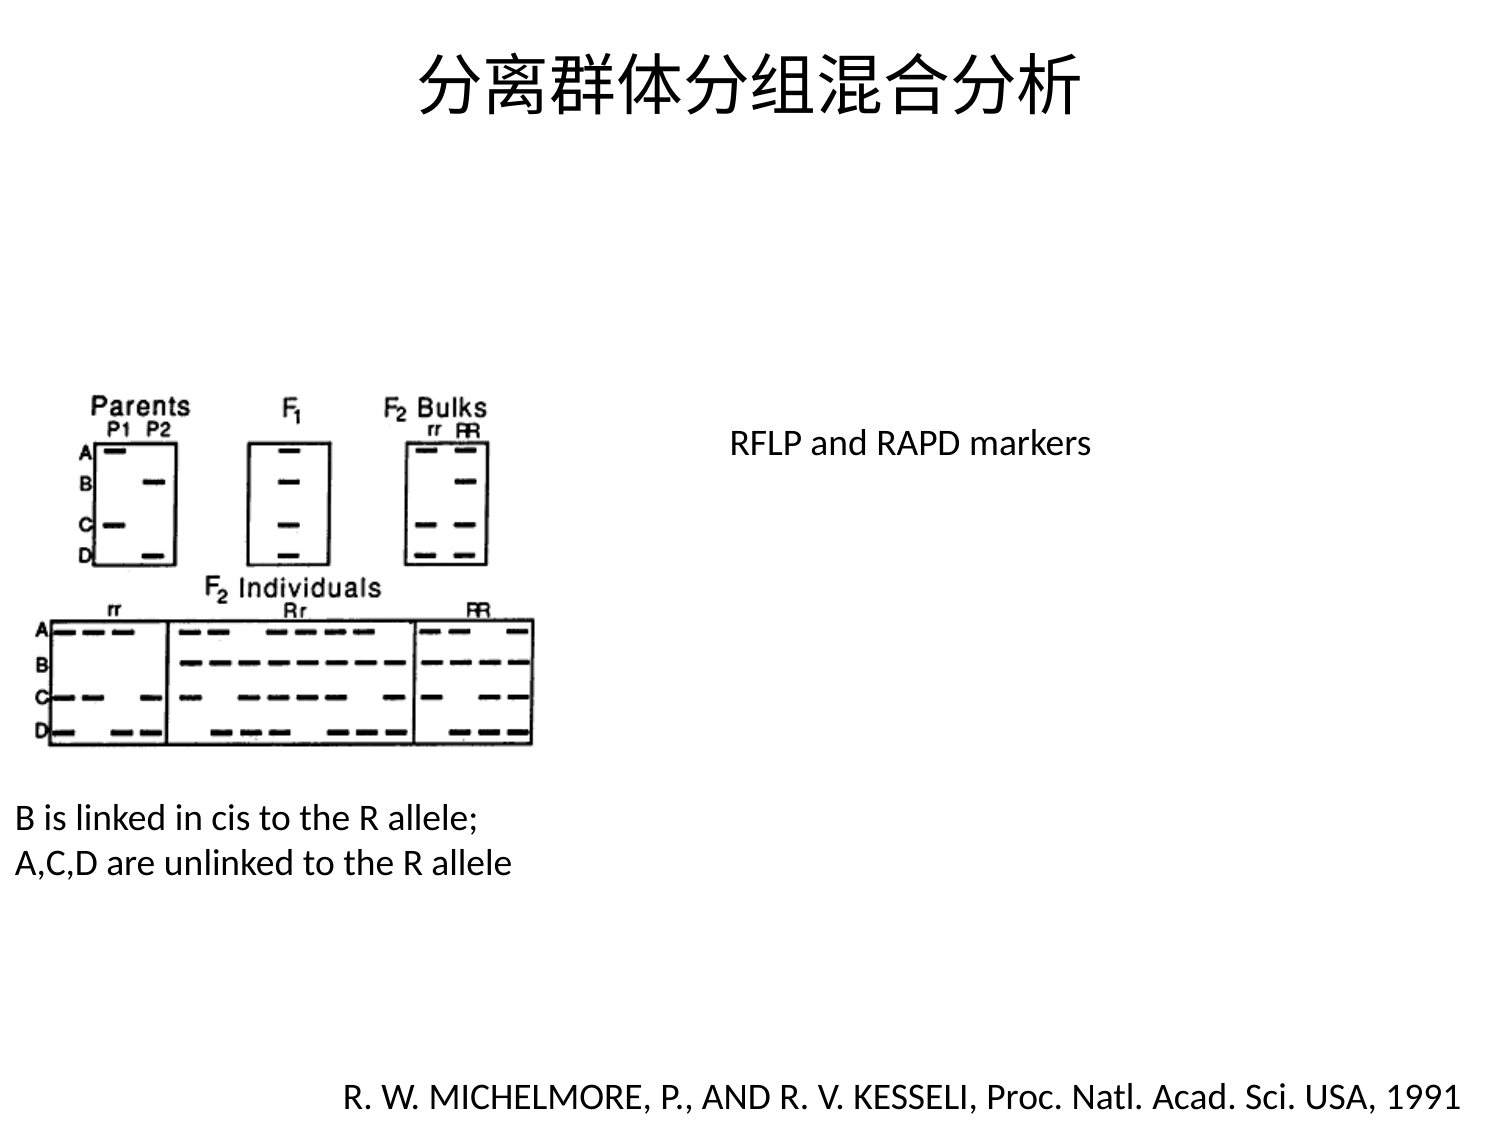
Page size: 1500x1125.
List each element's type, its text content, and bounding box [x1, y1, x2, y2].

text_box R. W. MICHELMORE, P., AND R. V. KESSELI, Proc. Natl. Acad. Sci. USA, 1991 [328, 1064, 1500, 1125]
text_box RFLP and RAPD markers [714, 410, 1336, 470]
title 分离群体分组混合分析 [75, 19, 1425, 147]
text_box B is linked in cis to the R allele; A,C,D are unlinked to the R allele [0, 785, 610, 890]
picture [23, 386, 541, 753]
